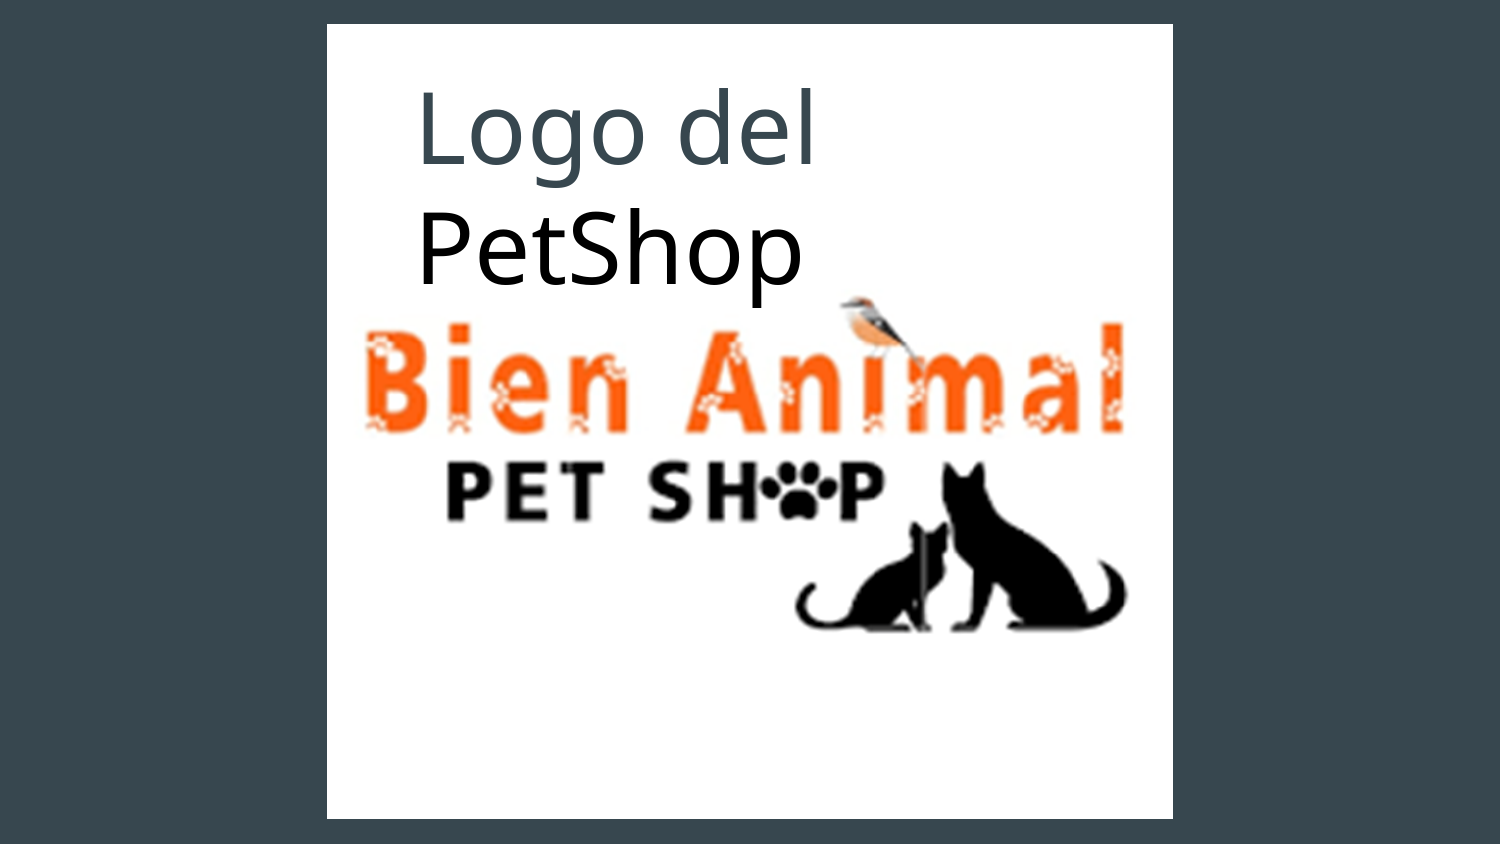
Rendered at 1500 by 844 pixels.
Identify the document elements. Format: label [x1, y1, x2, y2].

picture [326, 24, 1173, 819]
